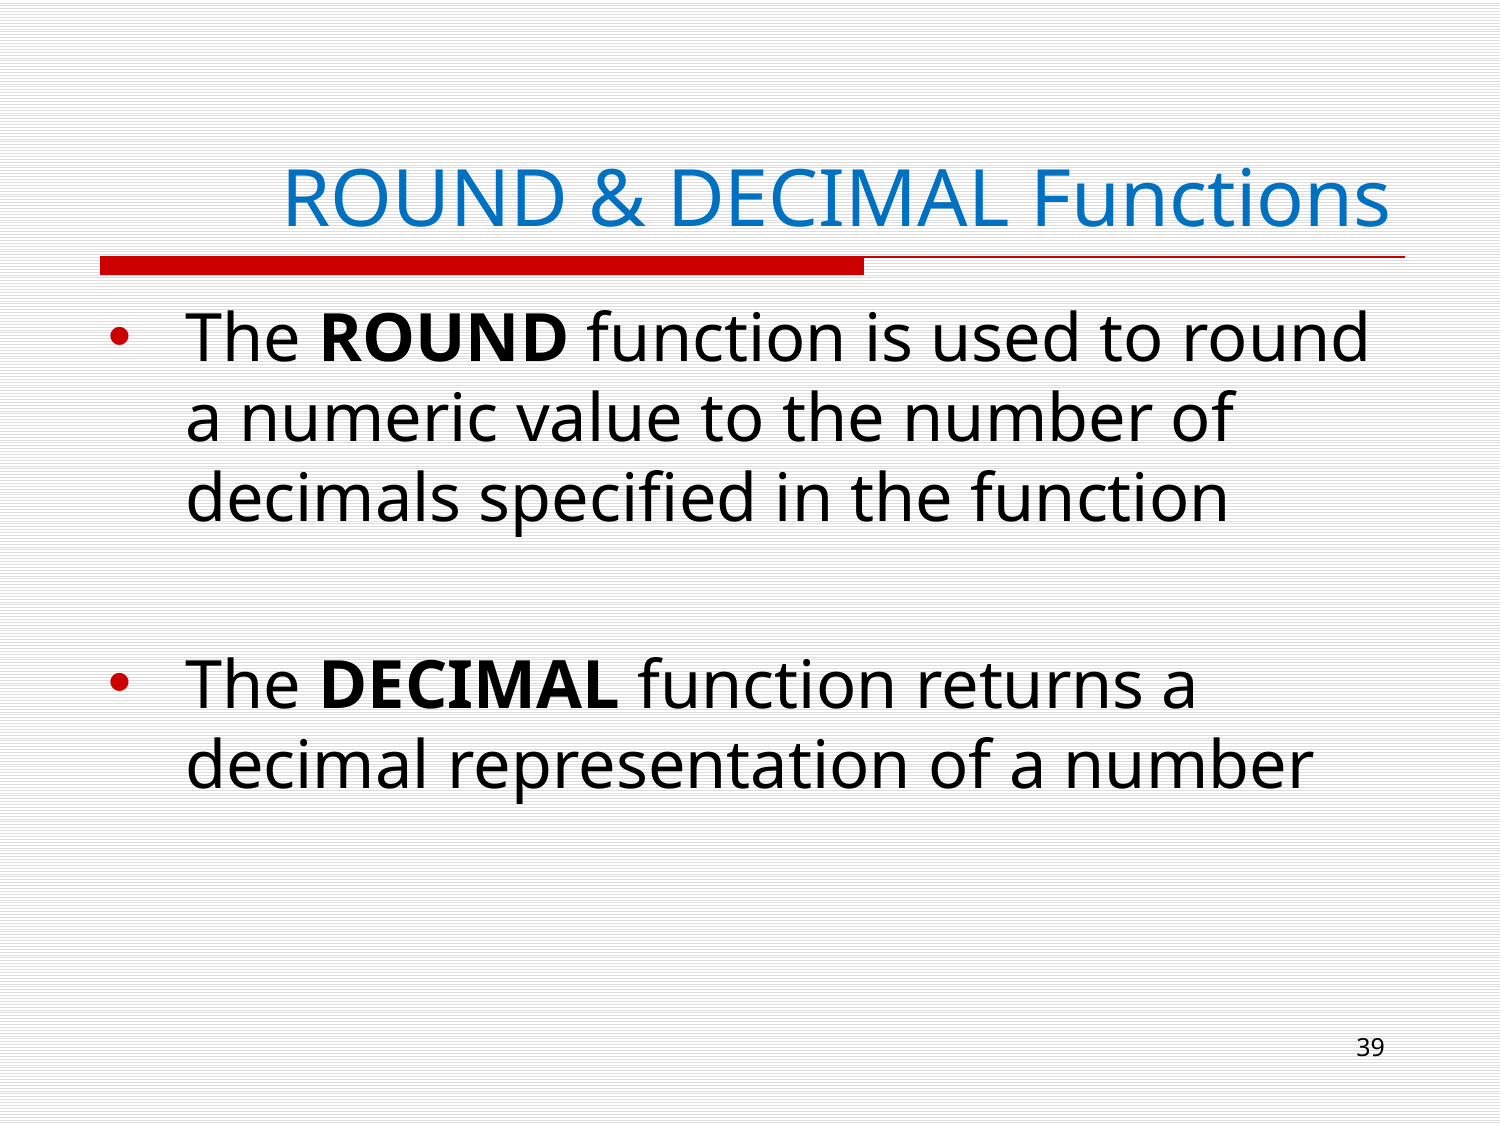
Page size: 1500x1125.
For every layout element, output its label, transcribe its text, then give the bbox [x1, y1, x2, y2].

title ROUND & DECIMAL Functions [93, 49, 1407, 250]
slide_number 39 [1074, 1024, 1401, 1103]
list The Round function is used to round a numeric value to the number of decimals specified in the function The DECIMAL function returns a decimal representation of a number [92, 287, 1406, 988]
